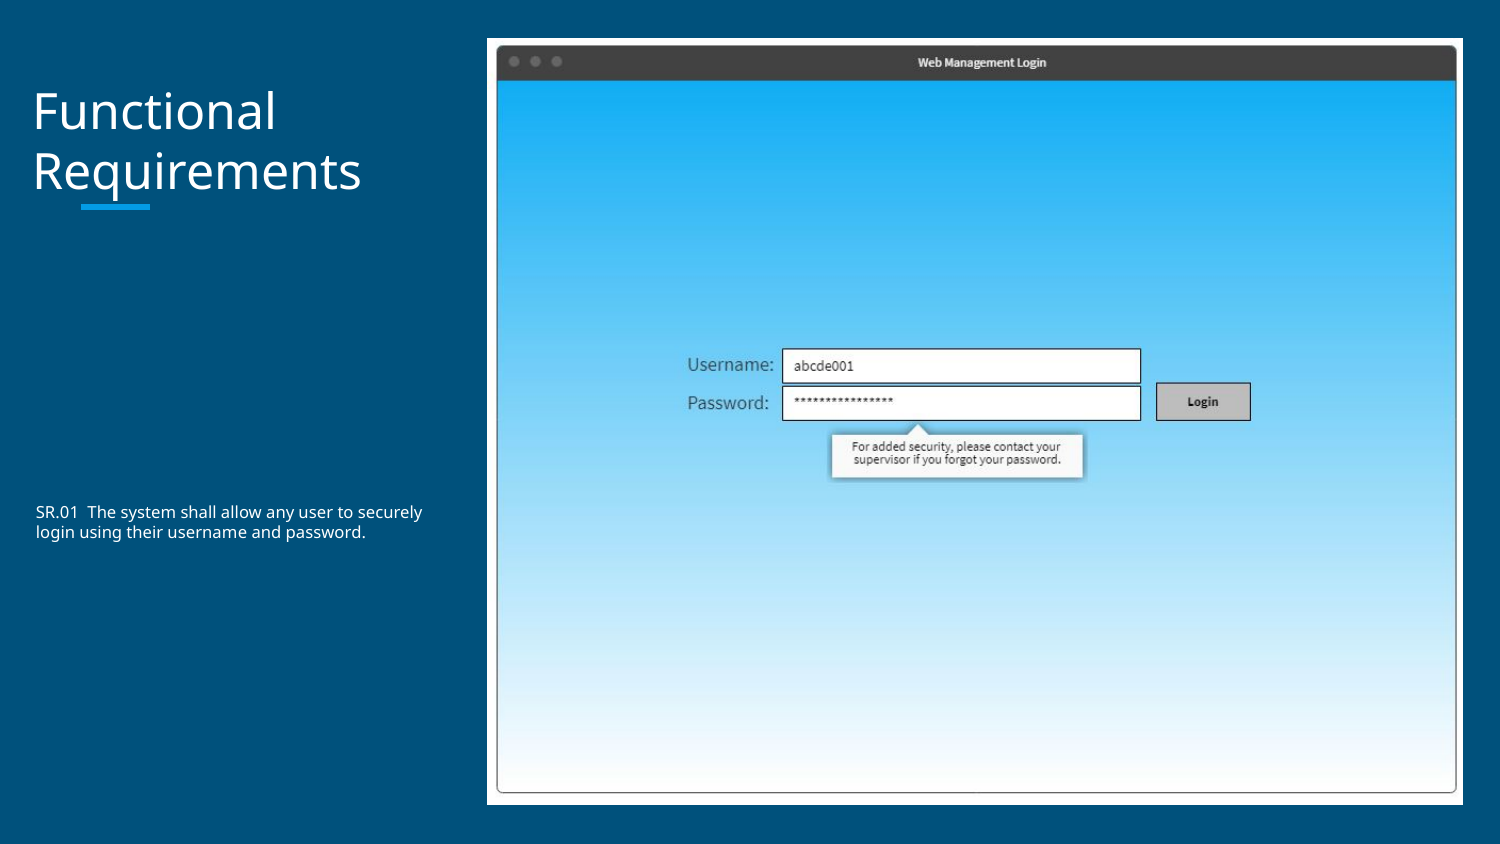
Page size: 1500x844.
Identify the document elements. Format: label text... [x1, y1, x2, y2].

text_box SR.01 The system shall allow any user to securely login using their username and password. [20, 239, 476, 806]
text_box Functional Requirements [17, 64, 482, 199]
picture [488, 39, 1462, 804]
